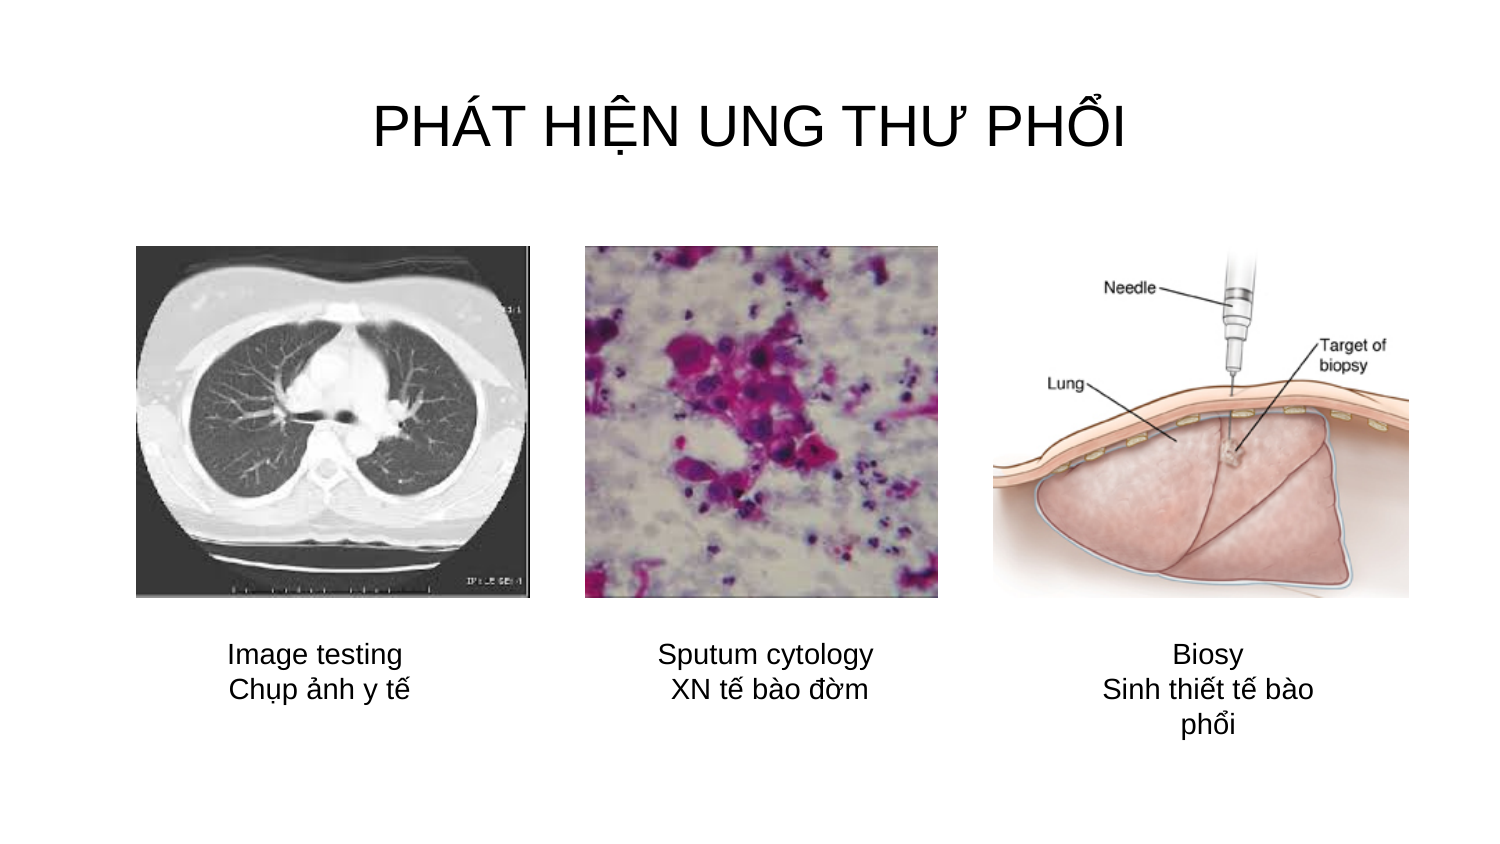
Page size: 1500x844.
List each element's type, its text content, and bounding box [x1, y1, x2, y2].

picture [585, 245, 938, 598]
text_box Image testing Chụp ảnh y tế [212, 620, 428, 655]
title PHÁT HIỆN UNG THƯ PHỔI [51, 72, 1449, 167]
text_box Biosy Sinh thiết tế bào phổi [1079, 620, 1337, 655]
picture [135, 245, 530, 598]
picture [993, 245, 1409, 598]
text_box Sputum cytology XN tế bào đờm [641, 620, 899, 655]
